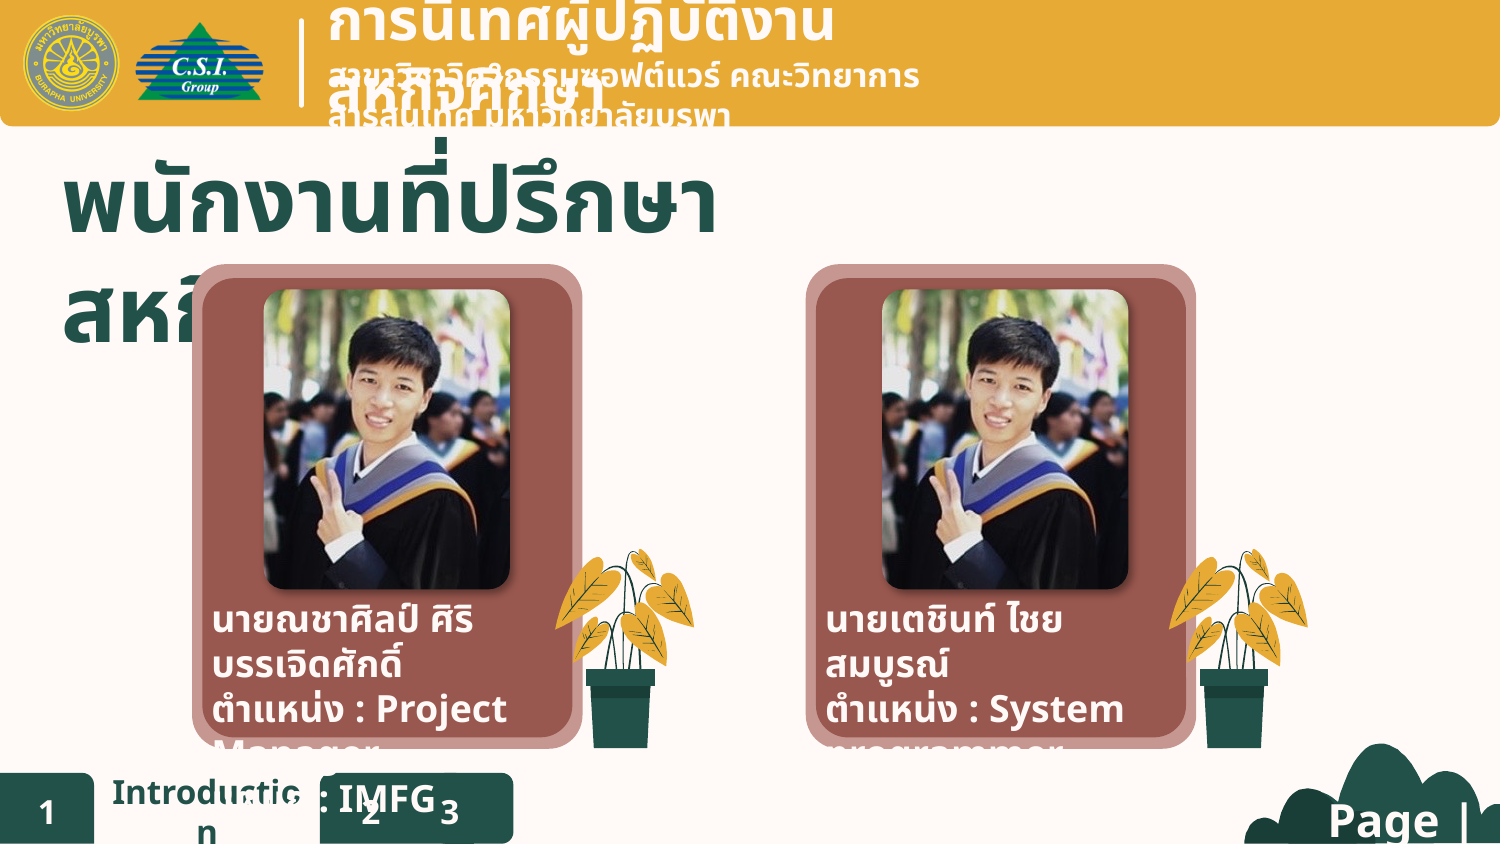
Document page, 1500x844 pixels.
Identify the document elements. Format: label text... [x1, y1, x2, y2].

text_box [320, 772, 437, 844]
text_box [432, 770, 516, 844]
text_box พนักงานที่ปรึกษาสหกิจศึกษา [46, 133, 812, 241]
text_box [805, 263, 1309, 750]
text_box [0, 0, 1500, 129]
text_box สาขาวิชาวิศวกรรมซอฟต์แวร์ คณะวิทยาการสารสนเทศ มหาวิทยาลัยบูรพา [312, 63, 1037, 126]
text_box [0, 772, 93, 844]
picture [133, 20, 267, 102]
text_box 1 [15, 779, 80, 844]
picture [18, 10, 124, 116]
text_box Introduction [93, 779, 320, 844]
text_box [191, 263, 695, 750]
text_box 3 [417, 779, 483, 844]
text_box การนิเทศผู้ปฏิบัติงานสหกิจศึกษา [312, 20, 880, 63]
text_box 2 [338, 779, 404, 844]
